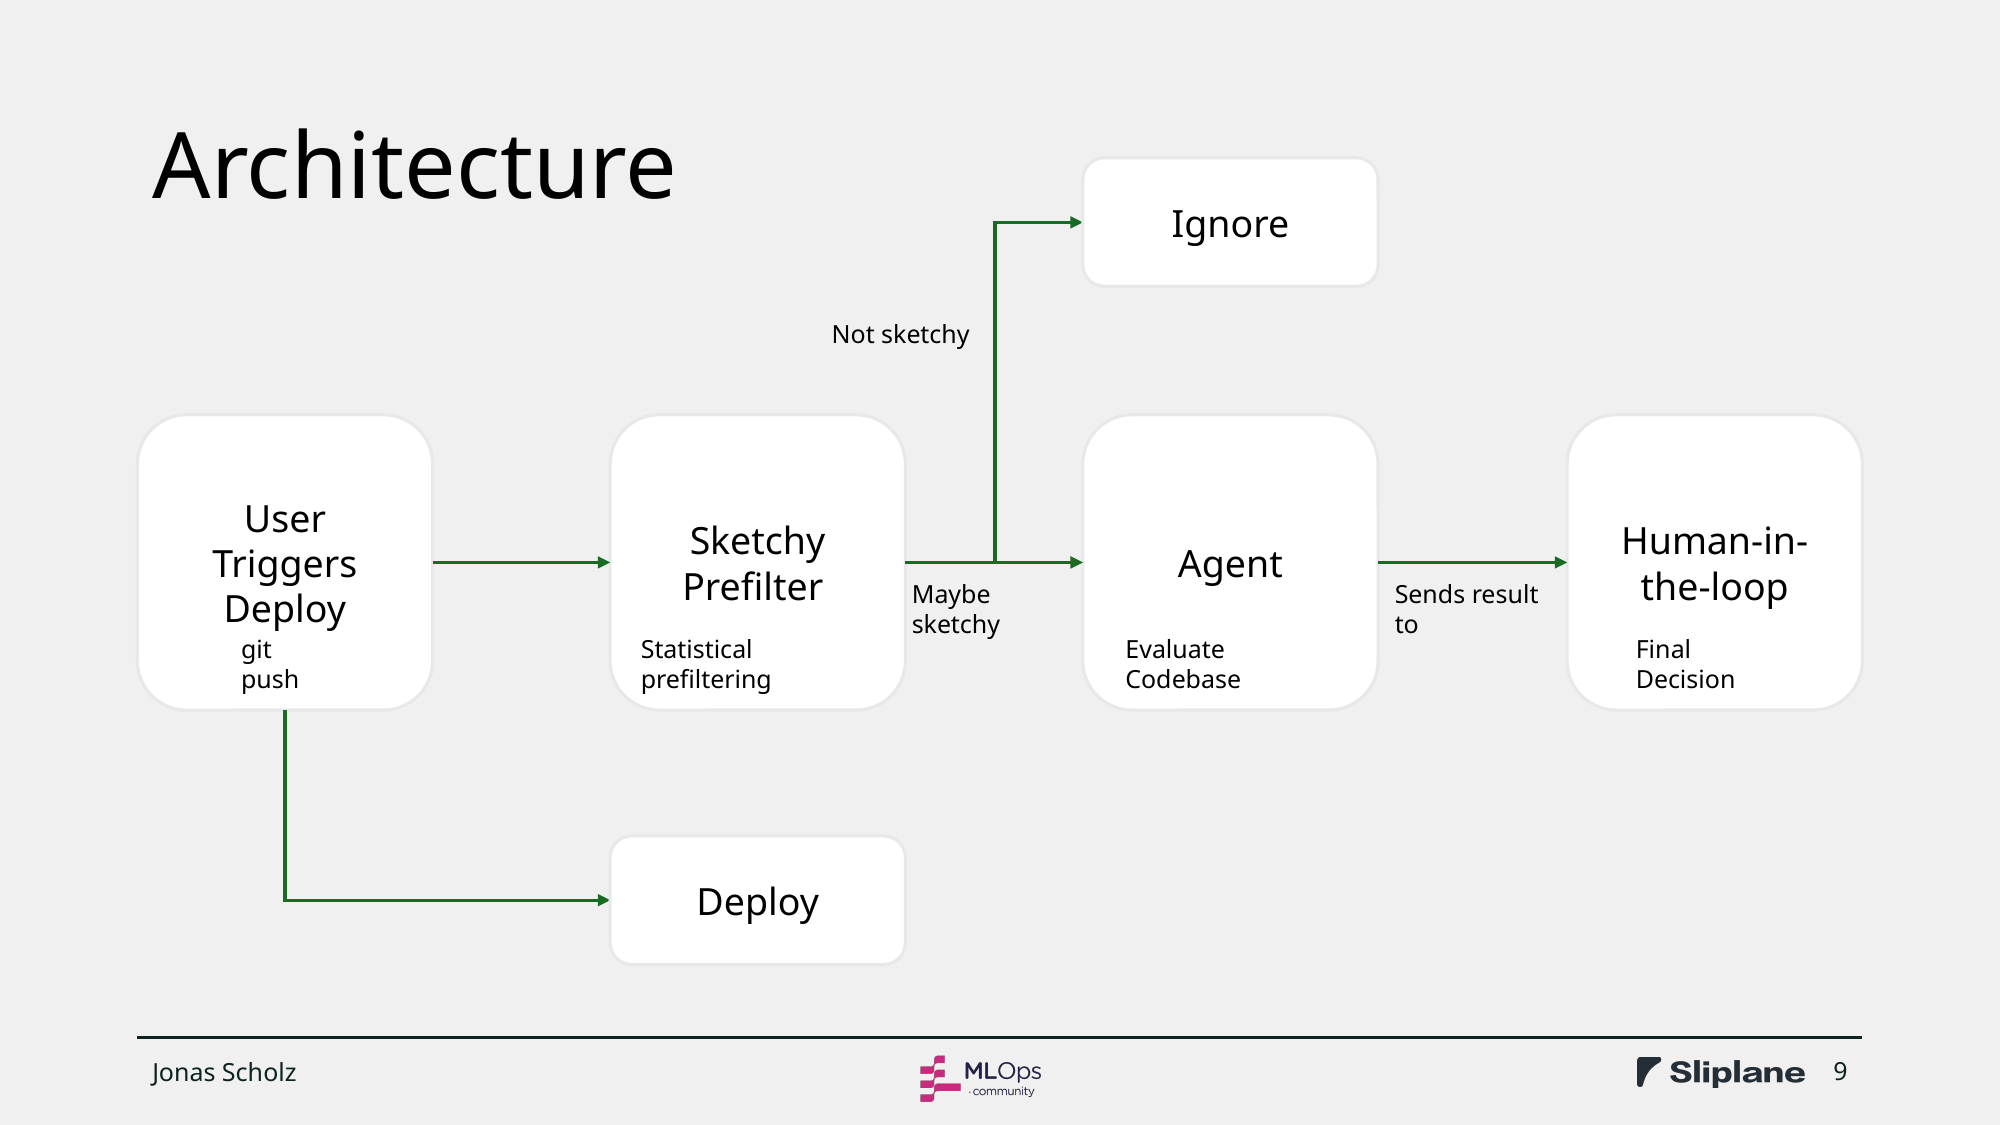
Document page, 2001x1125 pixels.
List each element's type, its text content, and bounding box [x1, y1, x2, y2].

text_box Jonas Scholz [1051, 1048, 1815, 1094]
slide_number 9 [1412, 1042, 1863, 1103]
text_box Sketchy Prefilter [629, 702, 886, 712]
text_box Maybe sketchy [897, 571, 1097, 647]
text_box Statistical prefiltering [626, 626, 890, 702]
text_box Sends result to [1379, 571, 1577, 647]
text_box Jonas Scholz [137, 1048, 910, 1094]
title Architecture [137, 59, 1863, 278]
text_box Evaluate Codebase [1110, 626, 1352, 702]
text_box Final Decision [1621, 626, 1809, 702]
text_box Not sketchy [816, 310, 904, 356]
picture [910, 1043, 1051, 1115]
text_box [352, 642, 544, 969]
text_box Agent [1081, 413, 1380, 712]
text_box Deploy [608, 834, 907, 967]
text_box git push [226, 626, 344, 702]
text_box Human-in-the-loop [1565, 413, 1864, 712]
text_box Ignore [1081, 156, 1380, 288]
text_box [904, 221, 1084, 563]
text_box User Triggers Deploy [135, 413, 435, 712]
text_box Sketchy Prefilter [608, 413, 907, 700]
picture [1636, 1056, 1806, 1089]
